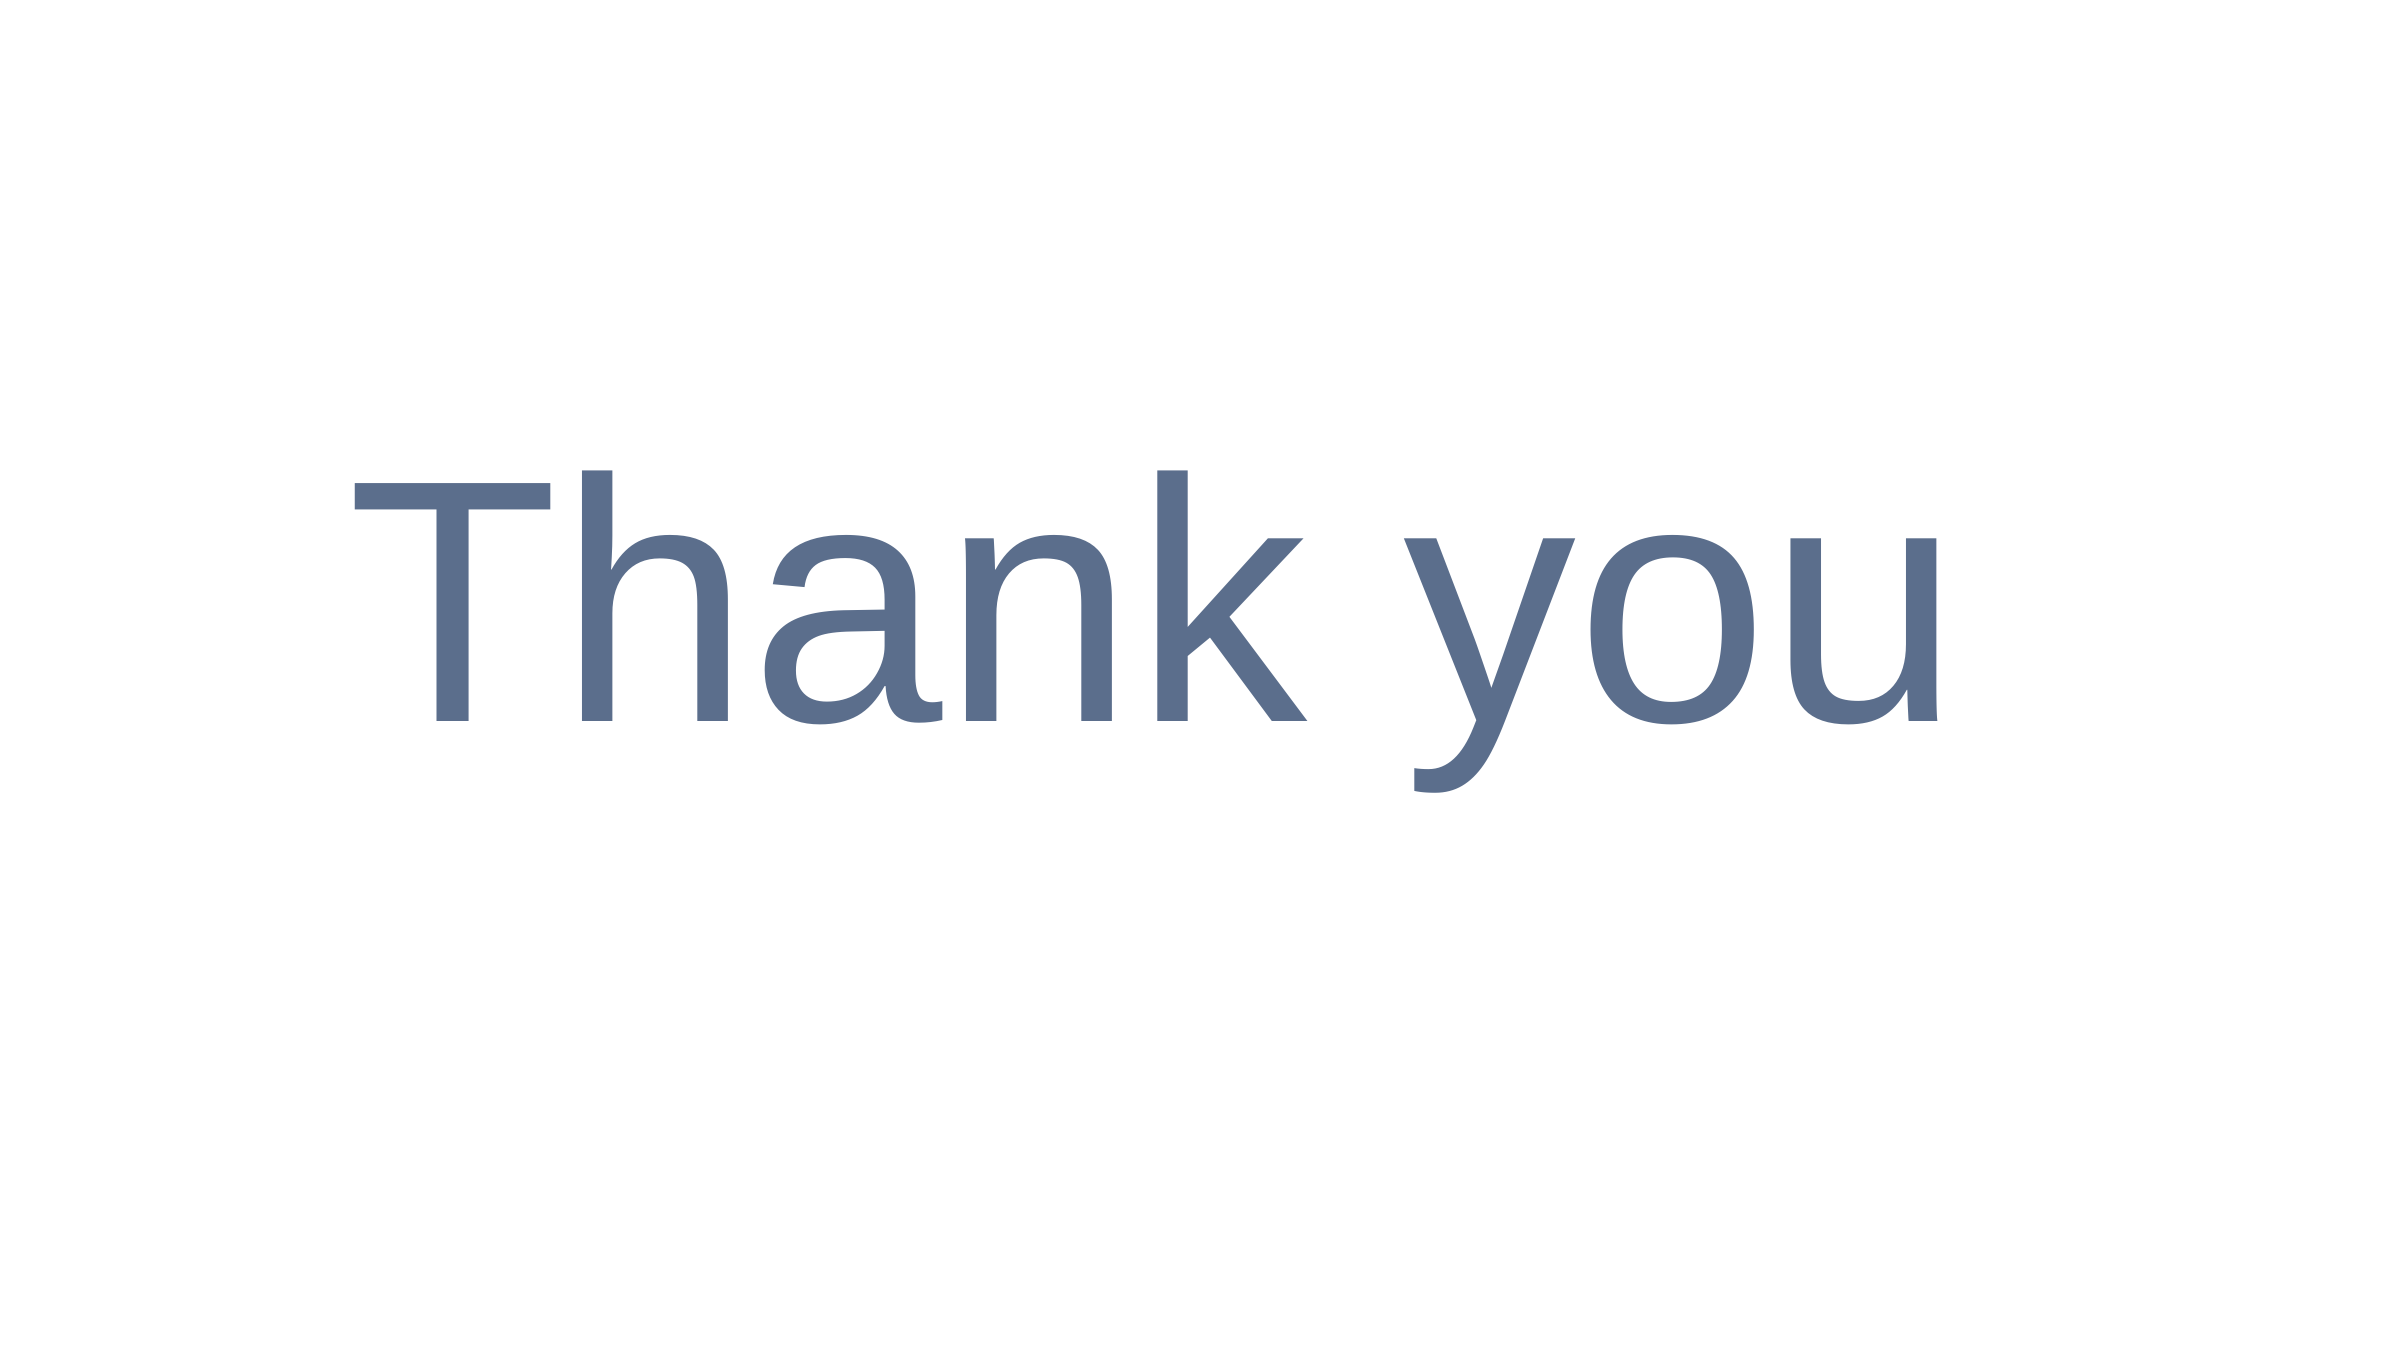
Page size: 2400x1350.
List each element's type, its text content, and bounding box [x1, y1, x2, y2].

text_box Thank you [332, 368, 2034, 799]
